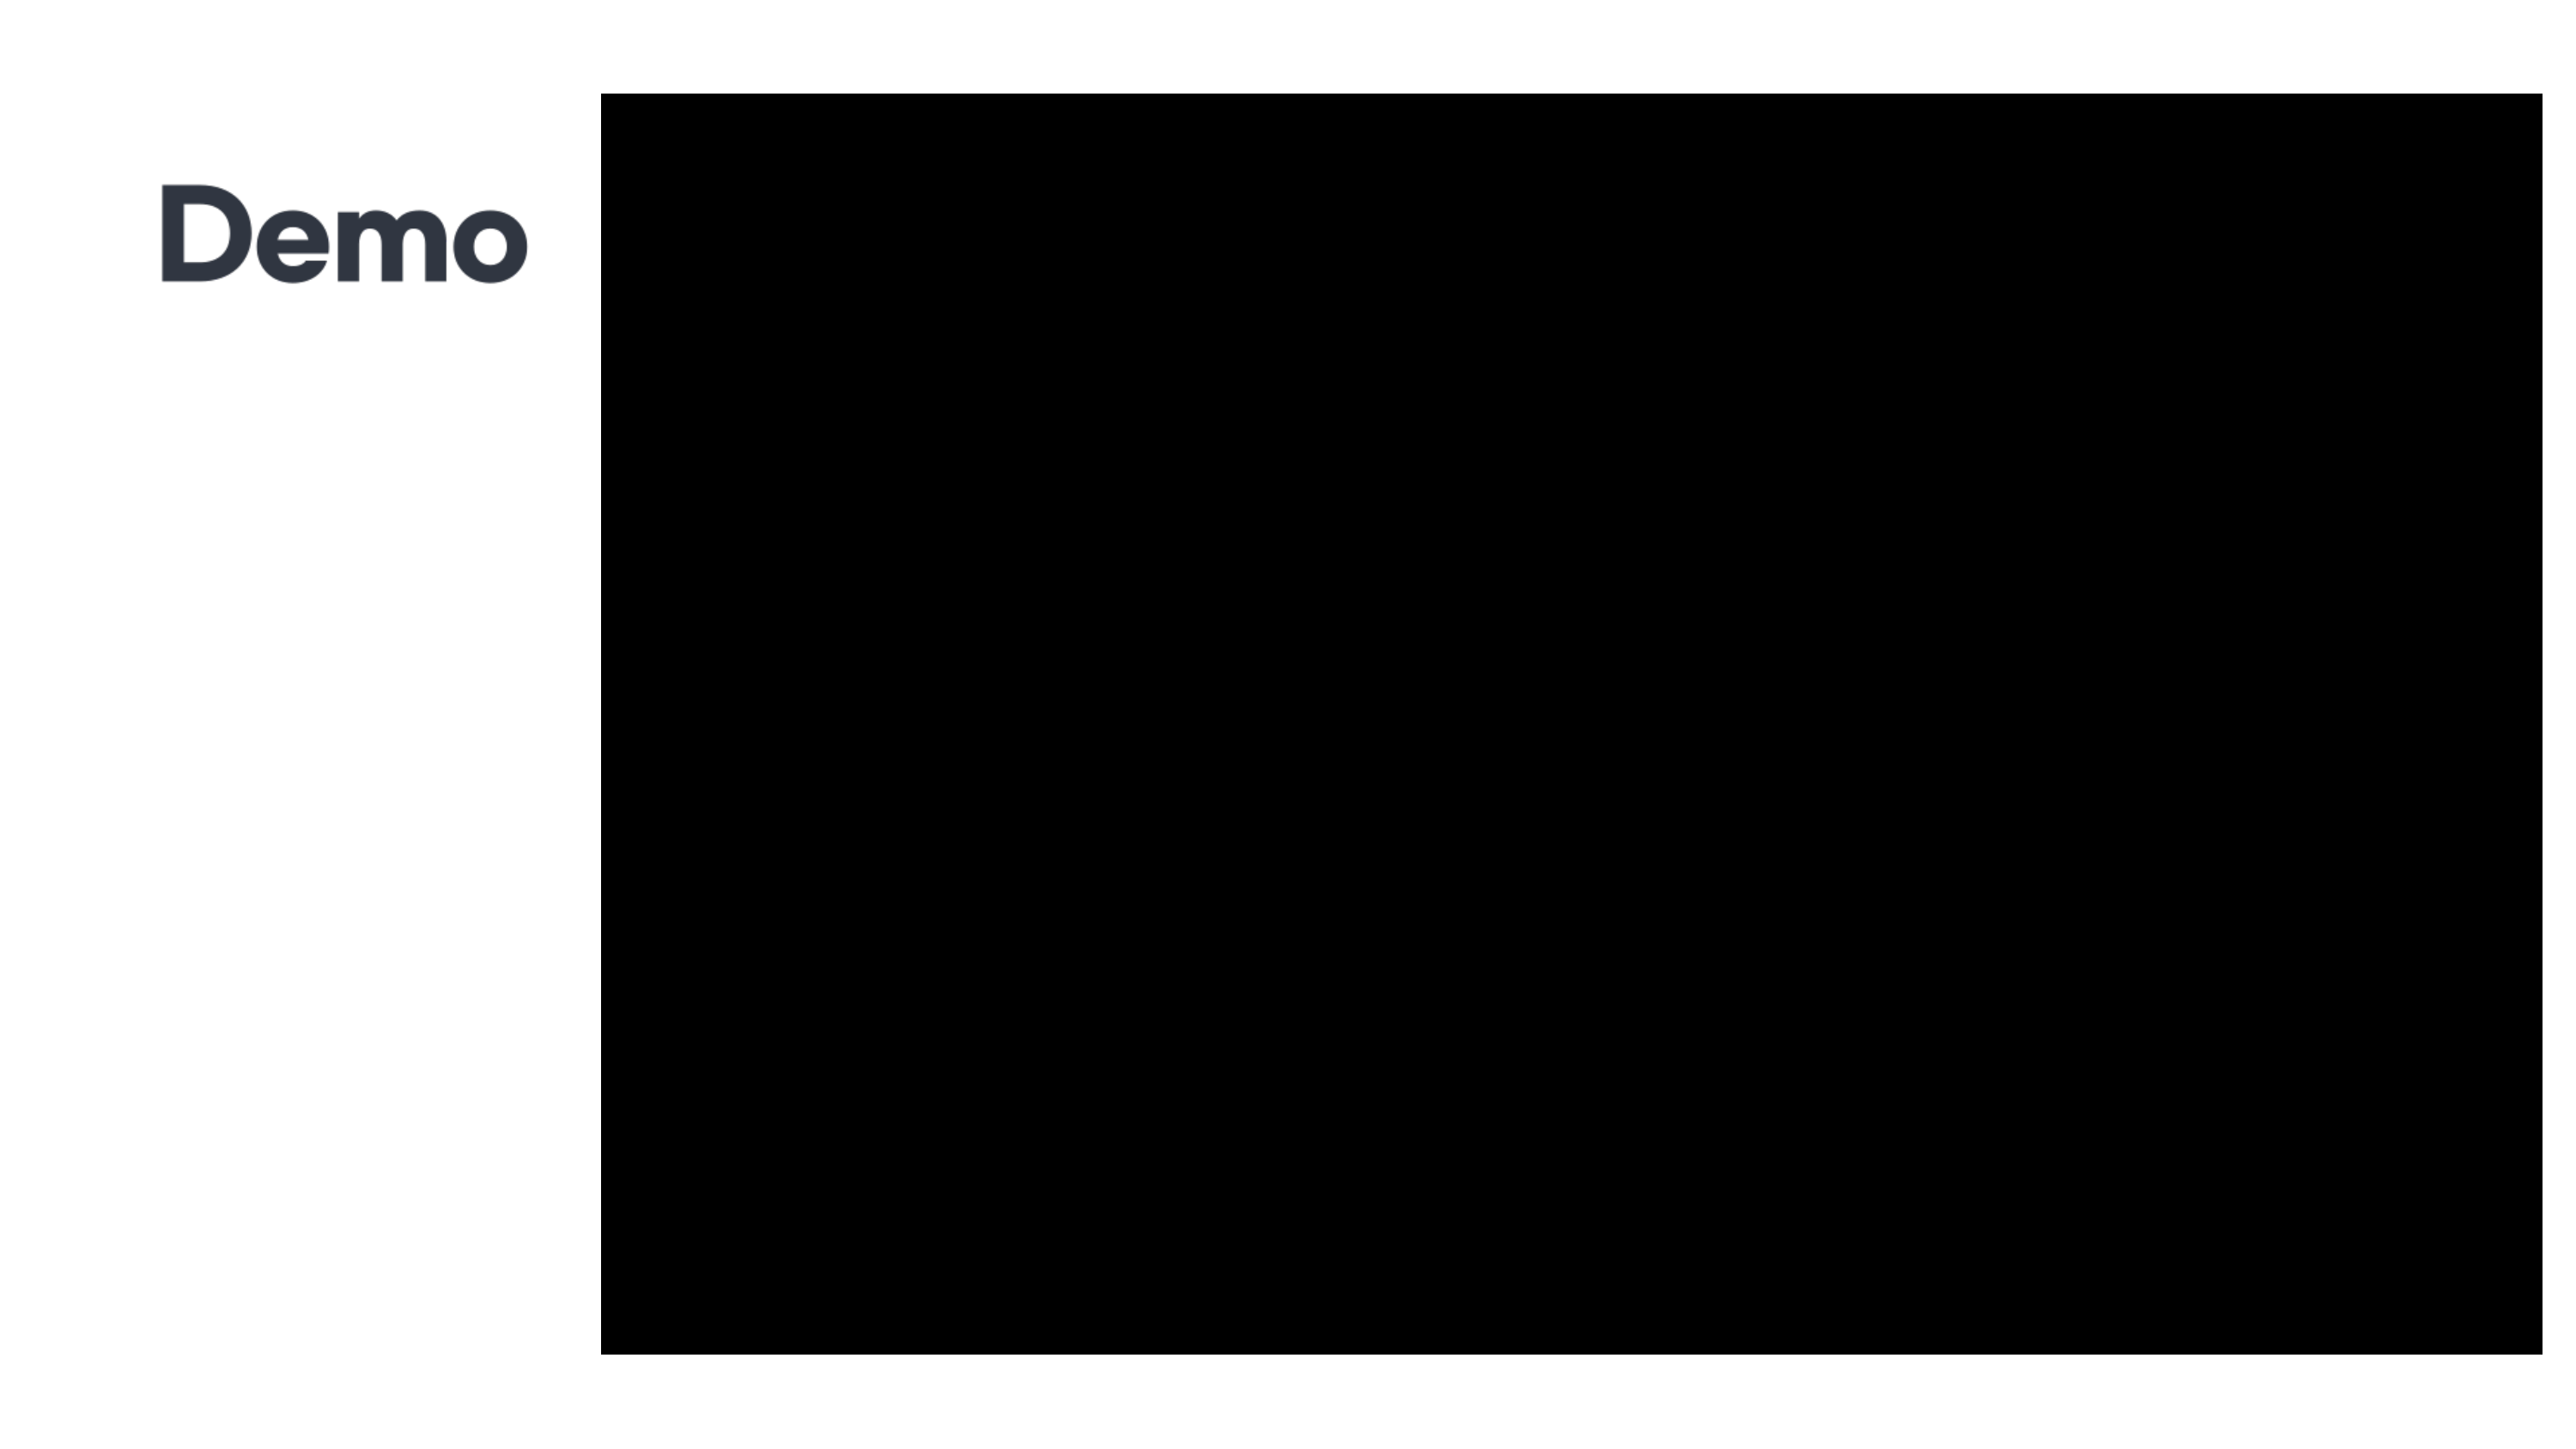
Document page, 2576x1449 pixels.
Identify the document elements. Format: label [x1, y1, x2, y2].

picture [112, 106, 600, 415]
text_box [600, 93, 2543, 1355]
